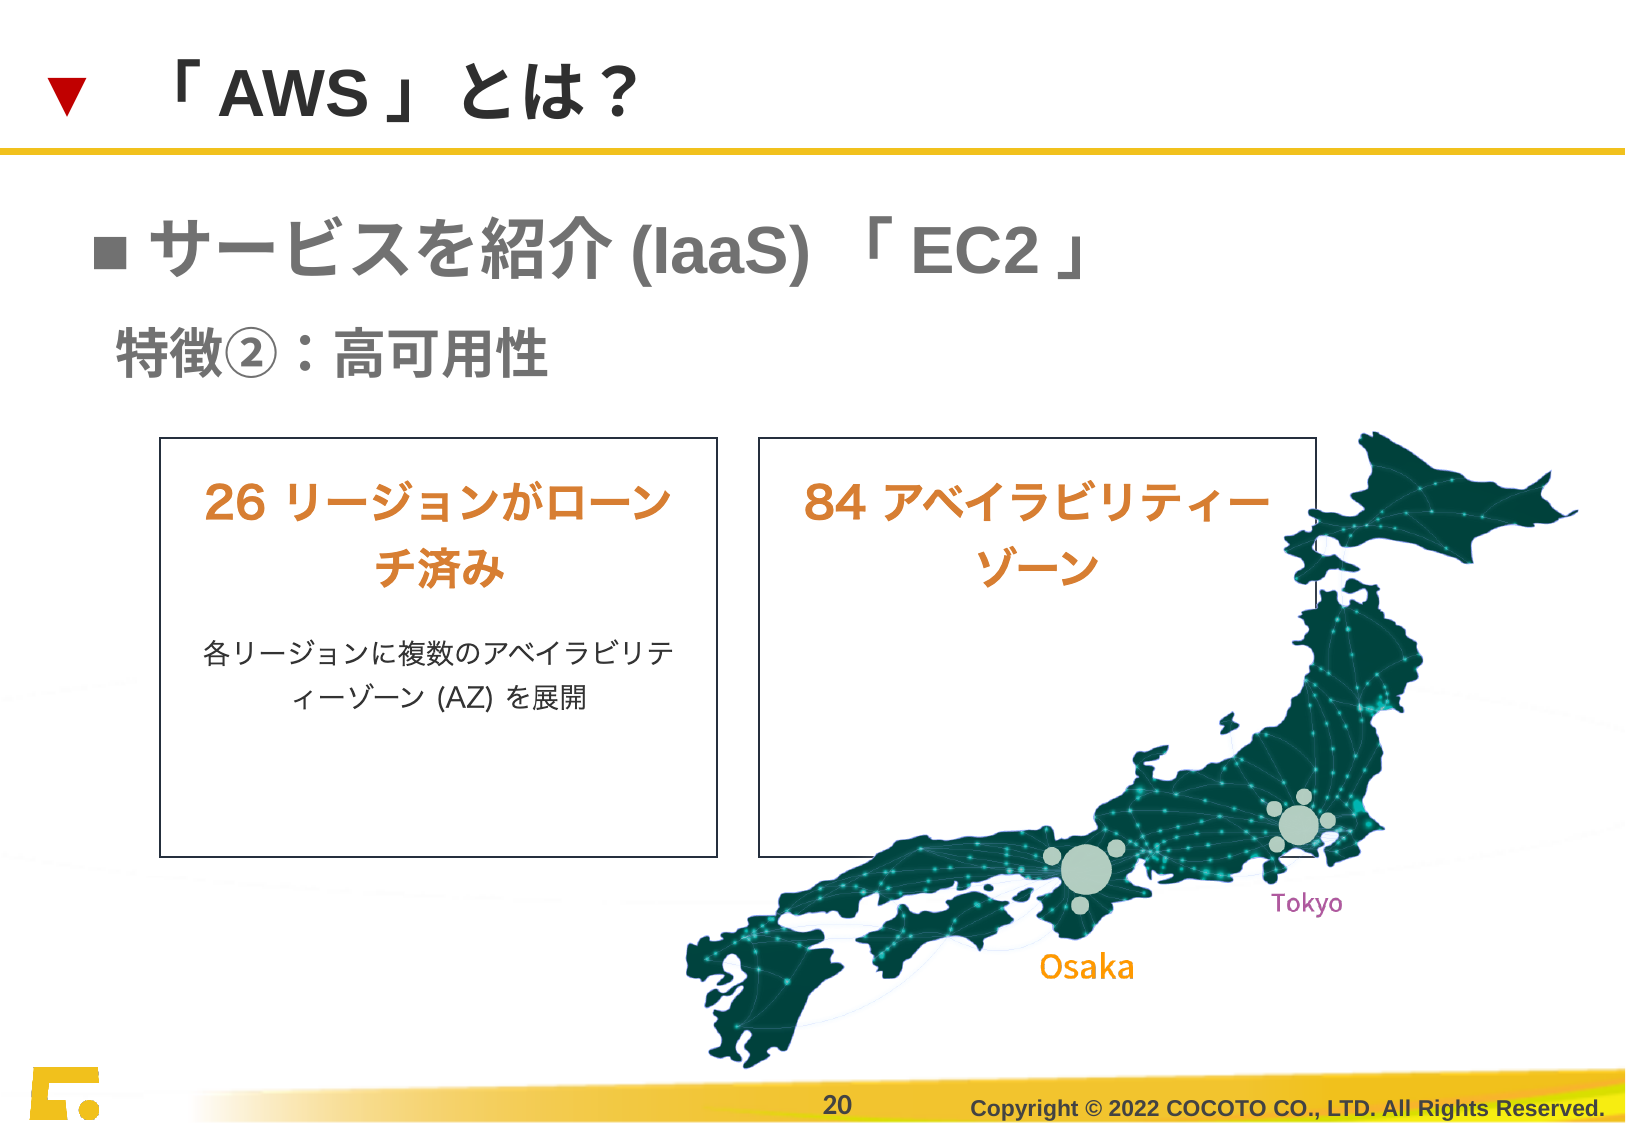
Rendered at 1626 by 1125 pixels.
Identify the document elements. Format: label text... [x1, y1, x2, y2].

footer Copyright © 2022 COCOTO CO., LTD. All Rights Reserved. [915, 1085, 1618, 1125]
text_box ▼ 「AWS」とは？ [19, 31, 1625, 130]
text_box ■サービスを紹介(IaaS)「EC2」 [75, 198, 1604, 308]
text_box 特徴②：高可用性 [100, 311, 1568, 409]
picture [0, 0, 1626, 1125]
